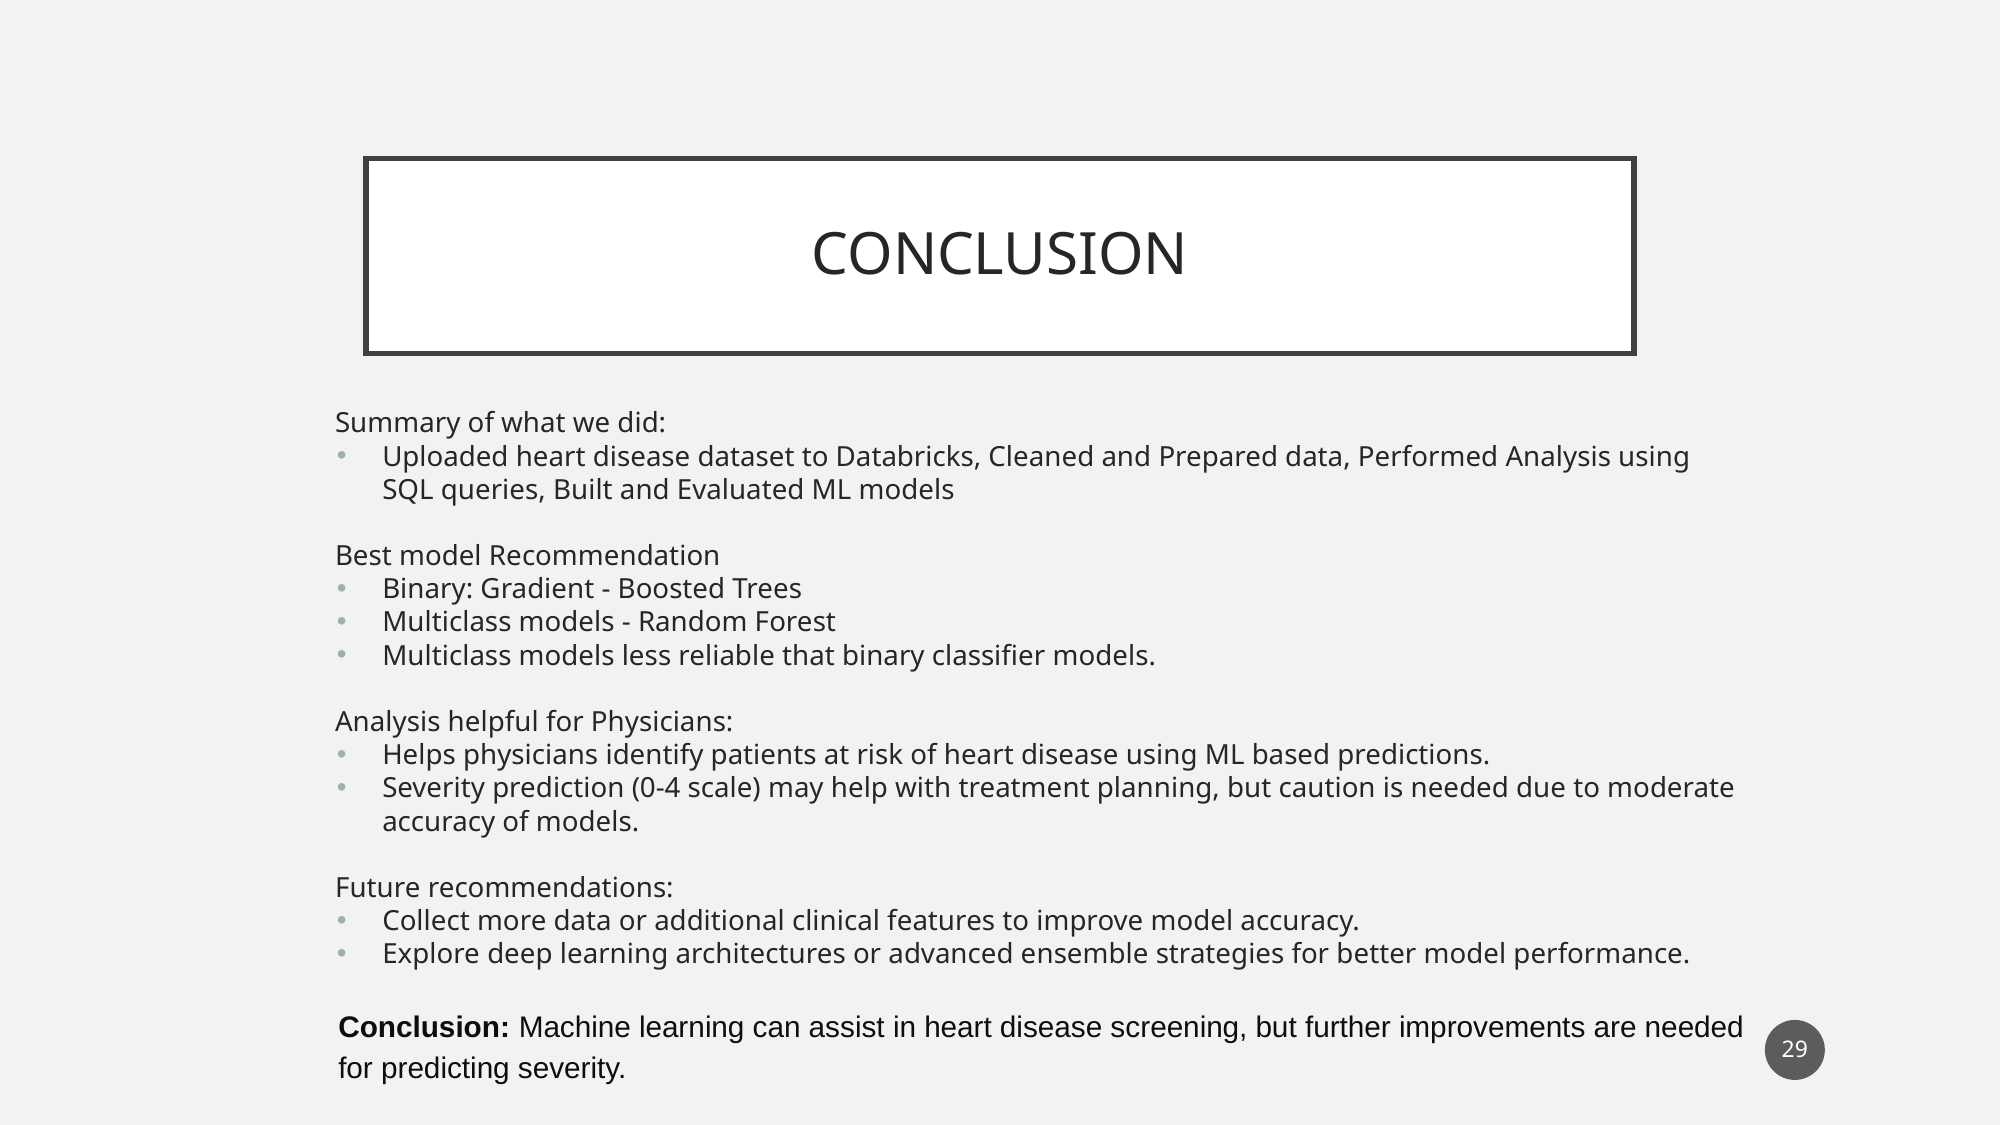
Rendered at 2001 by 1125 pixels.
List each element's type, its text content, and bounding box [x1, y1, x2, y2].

title CONCLUSION [363, 156, 1637, 356]
slide_number ‹#› [1764, 1019, 1825, 1080]
list Summary of what we did: Uploaded heart disease dataset to Databricks, Cleaned and Prepared data, Performed Analysis using SQL queries, Built and Evaluated ML models Best model Recommendation Binary: Gradient - Boosted Trees Multiclass models - Random Forest Multiclass models less reliable that binary classifier models. Analysis helpful for Physicians: Helps physicians identify patients at risk of heart disease using ML based predictions. Severity prediction (0-4 scale) may help with treatment planning, but caution is needed due to moderate accuracy of models. Future recommendations: Collect more data or additional clinical features to improve model accuracy. Explore deep learning architectures or advanced ensemble strategies for better model performance. Conclusion: Machine learning can assist in heart disease screening, but further improvements are needed for predicting severity. [304, 397, 1765, 1098]
